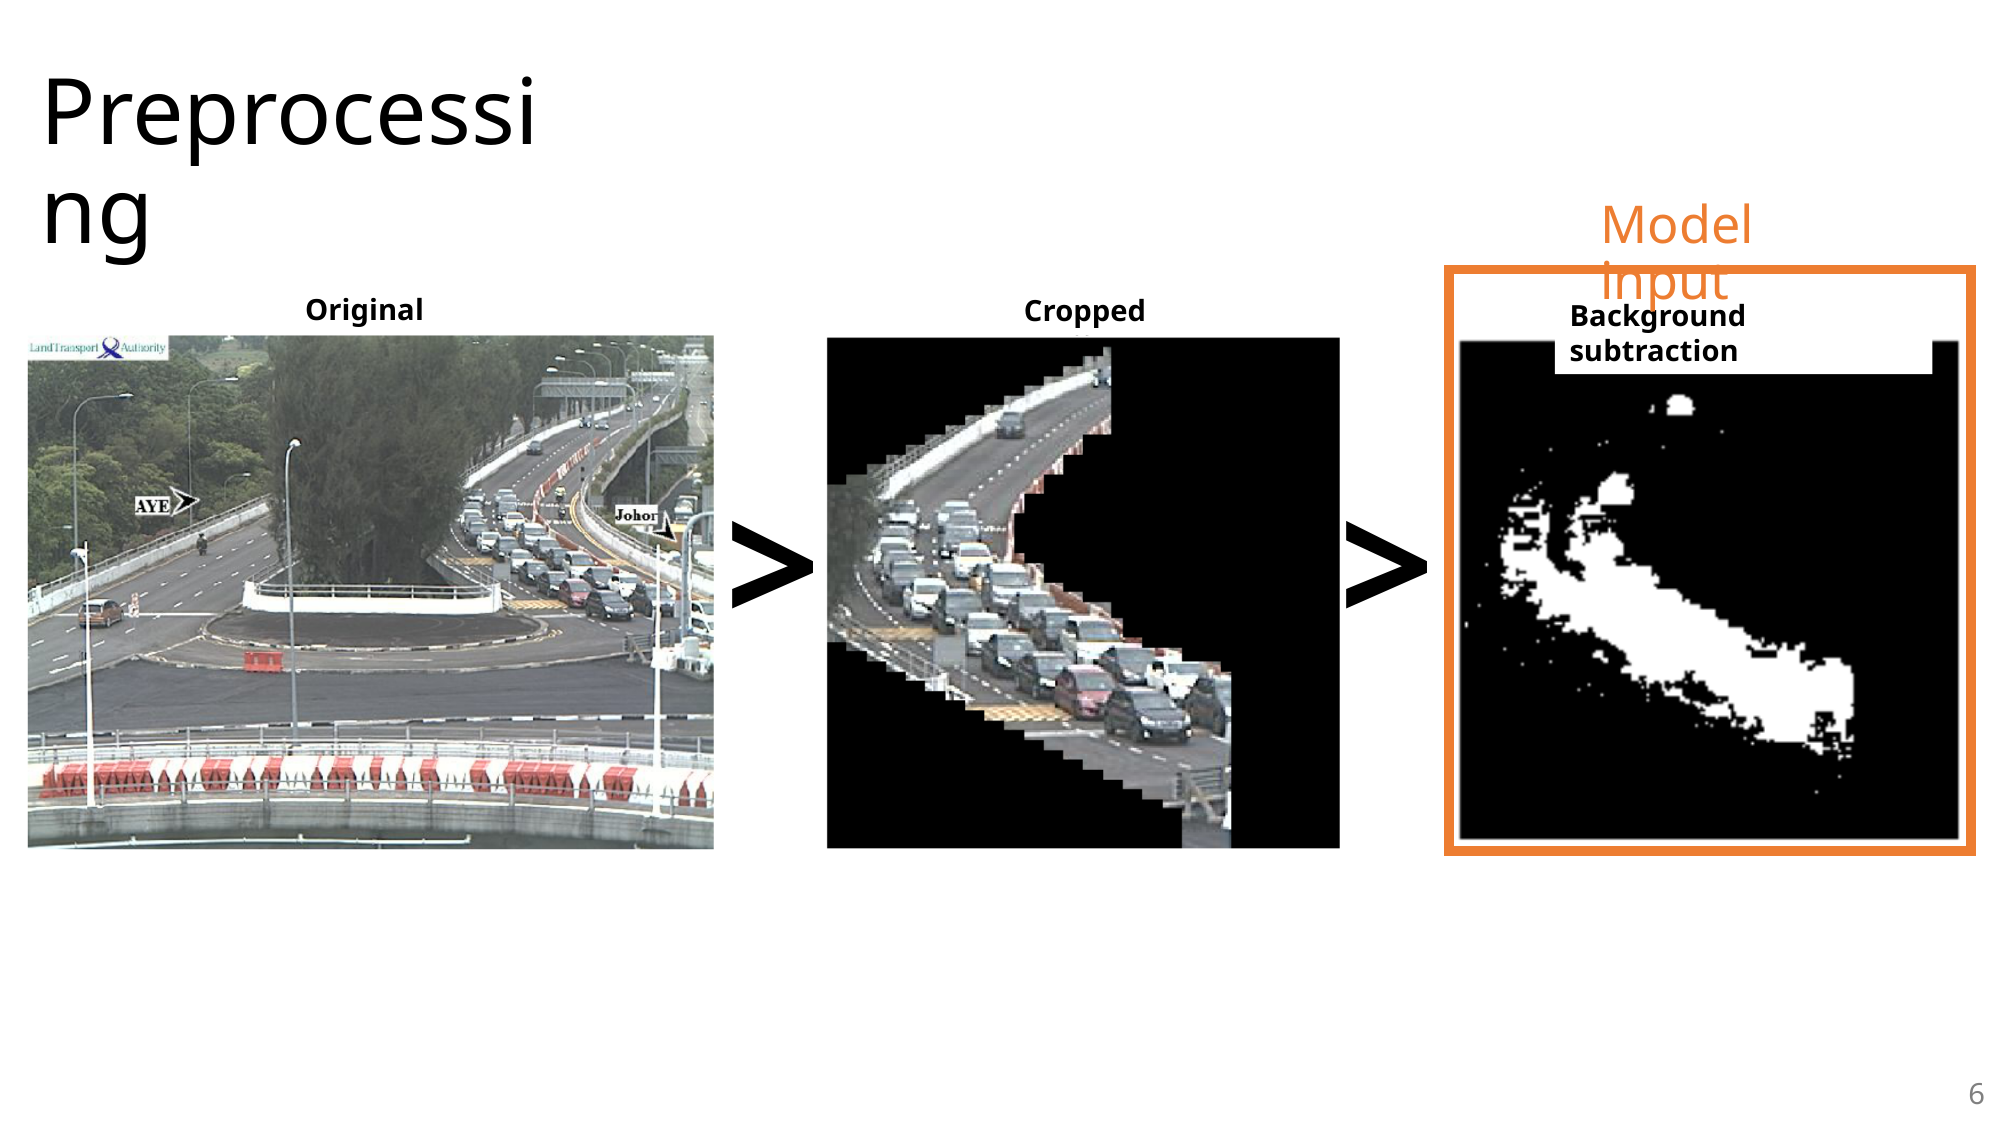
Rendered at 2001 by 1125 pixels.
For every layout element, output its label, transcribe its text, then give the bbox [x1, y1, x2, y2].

text_box Preprocessing [25, 58, 597, 187]
text_box > [1341, 451, 1433, 667]
text_box Original [290, 284, 550, 334]
text_box > [715, 451, 819, 667]
text_box Cropped [1009, 284, 1269, 335]
picture [24, 334, 715, 853]
picture [1455, 335, 1971, 853]
picture [822, 335, 1341, 852]
slide_number 5 [1840, 1065, 2000, 1125]
text_box Model input [1585, 191, 1874, 268]
text_box [1448, 268, 1972, 852]
